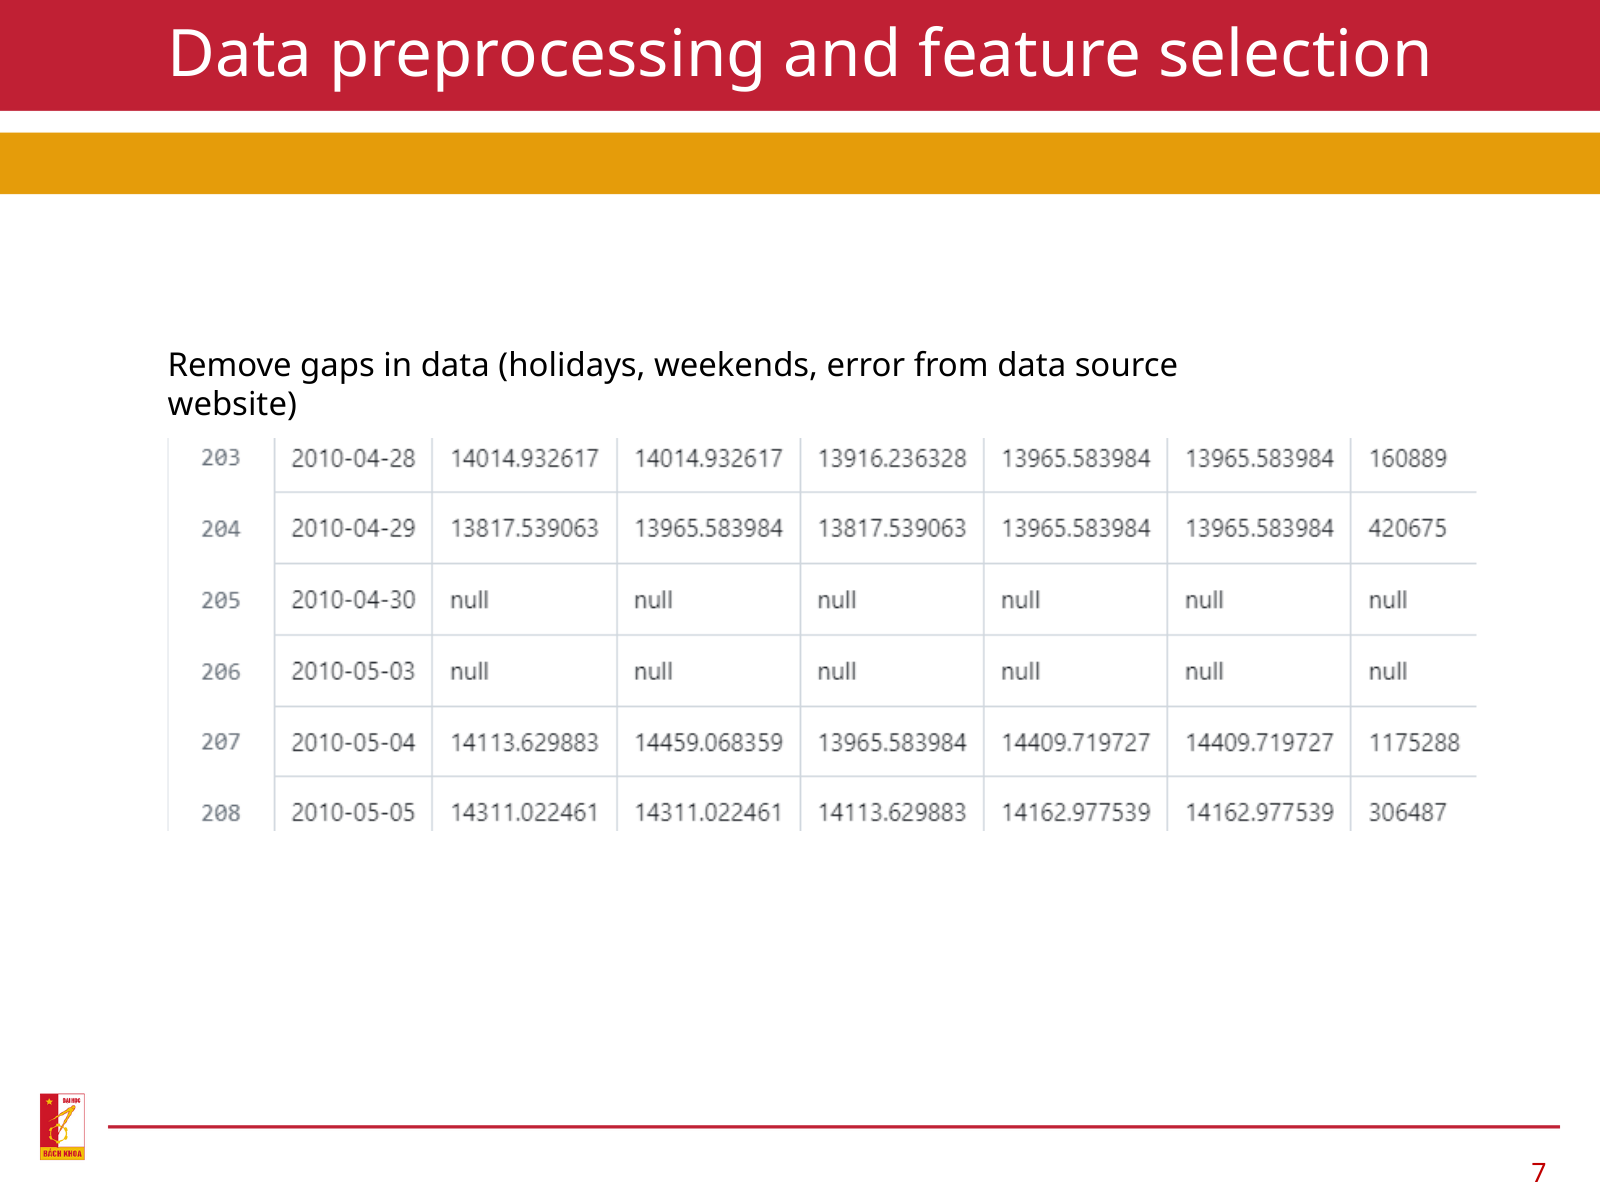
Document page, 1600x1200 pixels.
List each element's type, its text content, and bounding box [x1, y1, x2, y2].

text_box Data preprocessing and feature selection [167, 26, 1522, 154]
text_box Remove gaps in data (holidays, weekends, error from data source website) [167, 343, 1250, 423]
text_box [167, 438, 1480, 831]
text_box [0, 0, 1600, 1200]
text_box 7 [1216, 1155, 1547, 1188]
